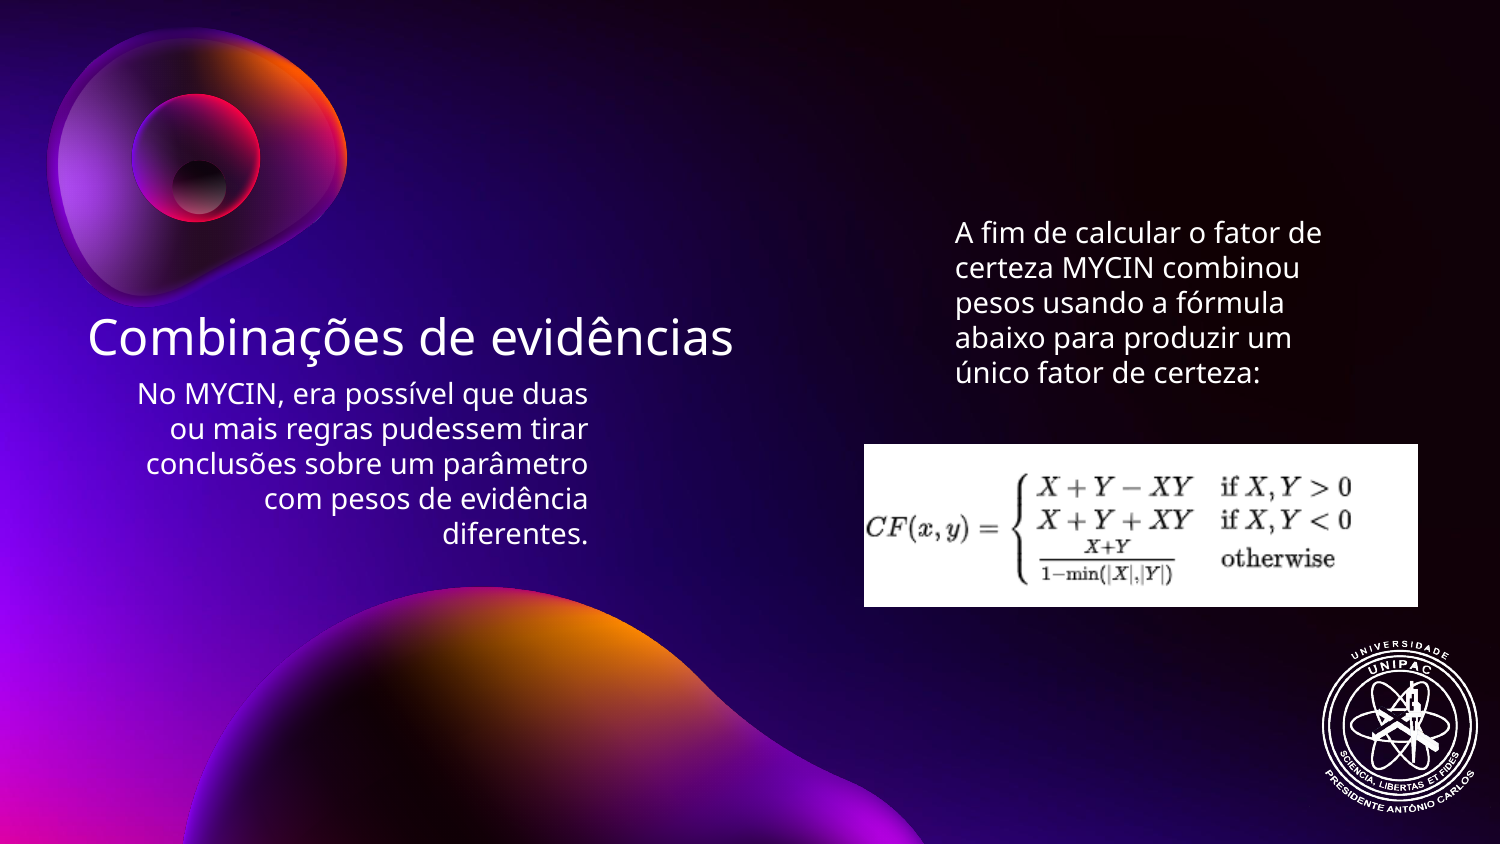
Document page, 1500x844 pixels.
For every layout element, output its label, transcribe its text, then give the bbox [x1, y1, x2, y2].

text_box A fim de calcular o fator de certeza MYCIN combinou pesos usando a fórmula abaixo para produzir um único fator de certeza: [939, 207, 1342, 397]
title Combinações de evidências [0, 290, 750, 365]
picture [0, 0, 1500, 844]
list No MYCIN, era possível que duas ou mais regras pudessem tirar conclusões sobre um parâmetro com pesos de evidência diferentes. [103, 360, 604, 560]
